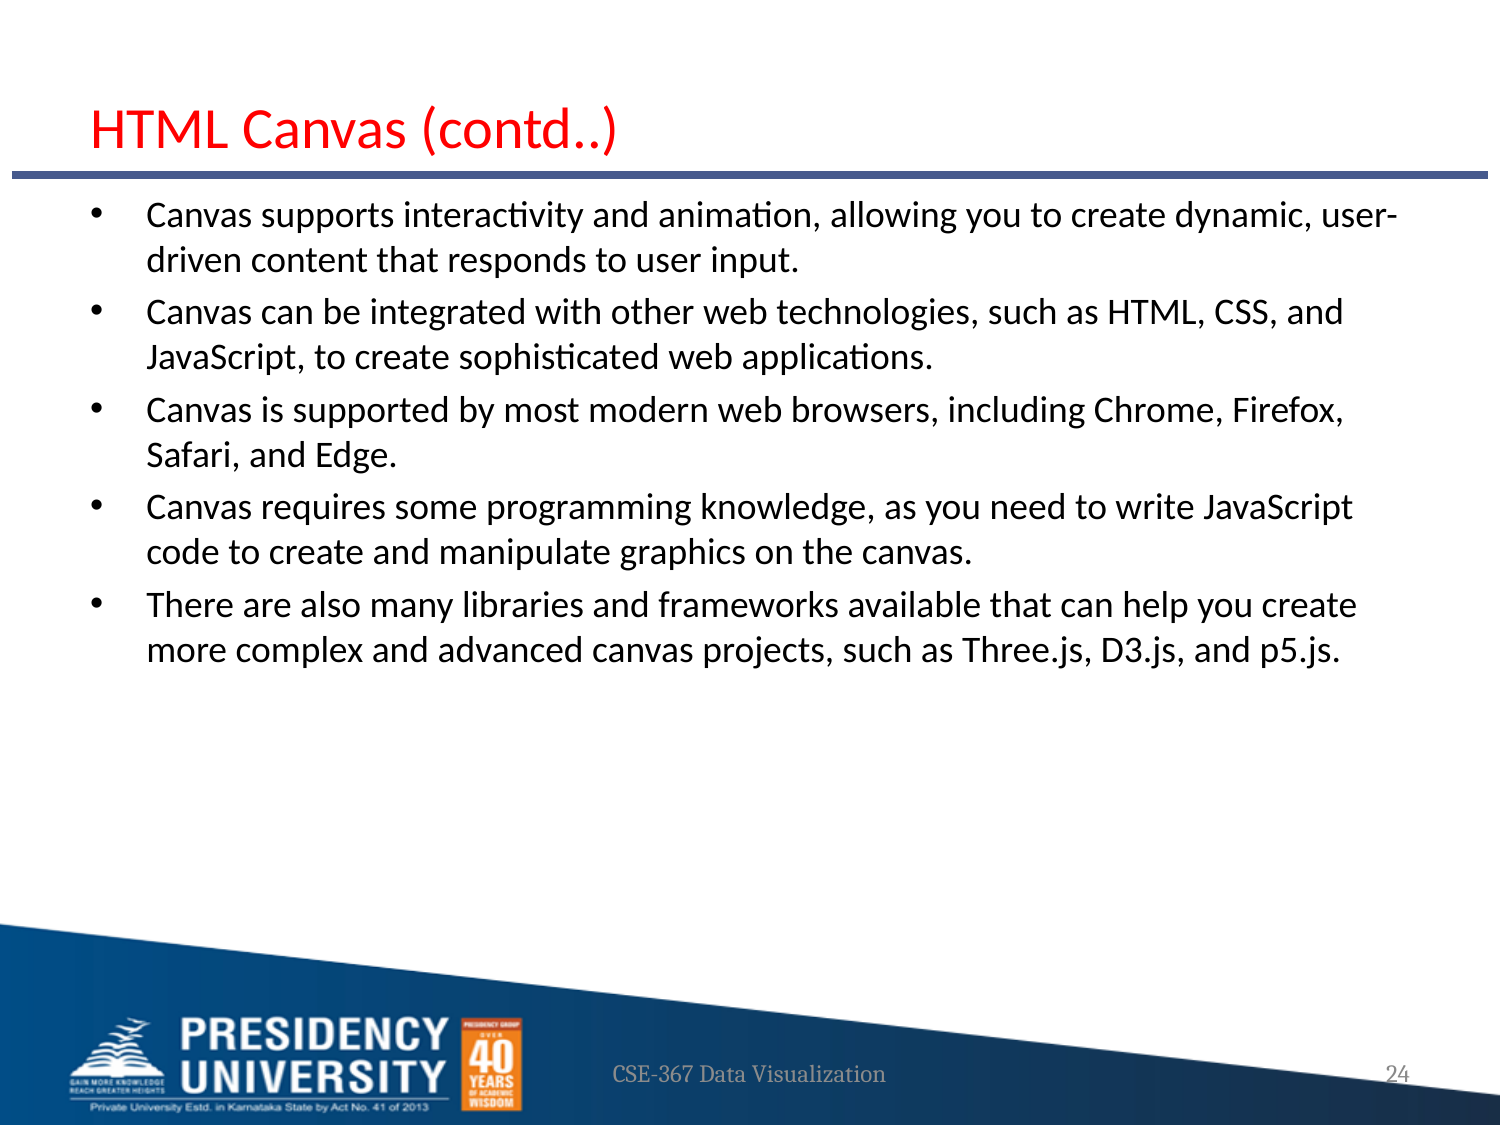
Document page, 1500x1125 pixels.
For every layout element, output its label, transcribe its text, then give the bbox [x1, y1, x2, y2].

list Canvas supports interactivity and animation, allowing you to create dynamic, user-driven content that responds to user input. Canvas can be integrated with other web technologies, such as HTML, CSS, and JavaScript, to create sophisticated web applications. Canvas is supported by most modern web browsers, including Chrome, Firefox, Safari, and Edge. Canvas requires some programming knowledge, as you need to write JavaScript code to create and manipulate graphics on the canvas. There are also many libraries and frameworks available that can help you create more complex and advanced canvas projects, such as Three.js, D3.js, and p5.js. [75, 182, 1425, 950]
picture [0, 921, 1500, 1125]
slide_number 24 [1074, 1042, 1425, 1103]
footer CSE-367 Data Visualization [512, 1042, 988, 1103]
title HTML Canvas (contd..) [75, 50, 1425, 168]
